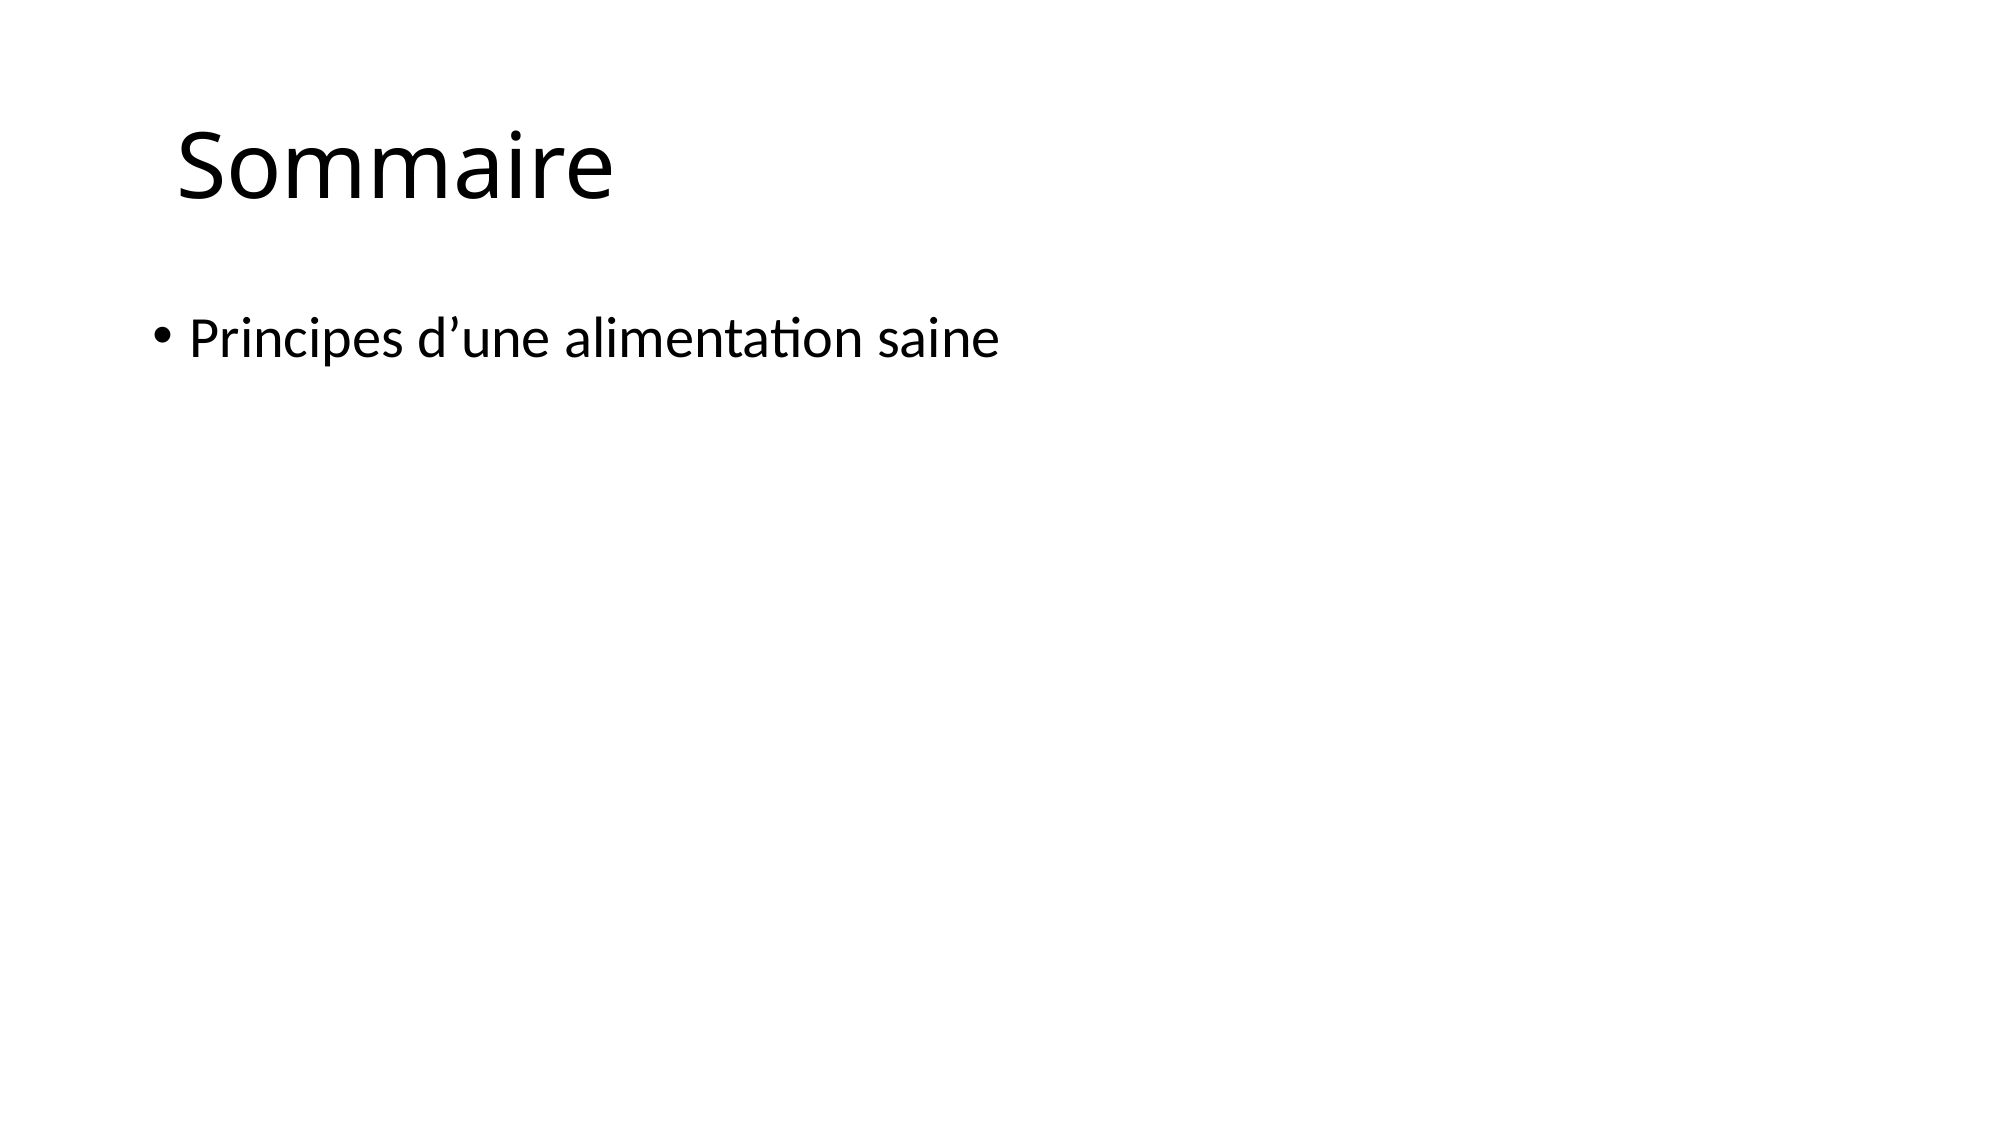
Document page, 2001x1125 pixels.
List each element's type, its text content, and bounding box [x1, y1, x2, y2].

title Sommaire [137, 59, 1863, 278]
list Principes d’une alimentation saine [137, 299, 1863, 1014]
